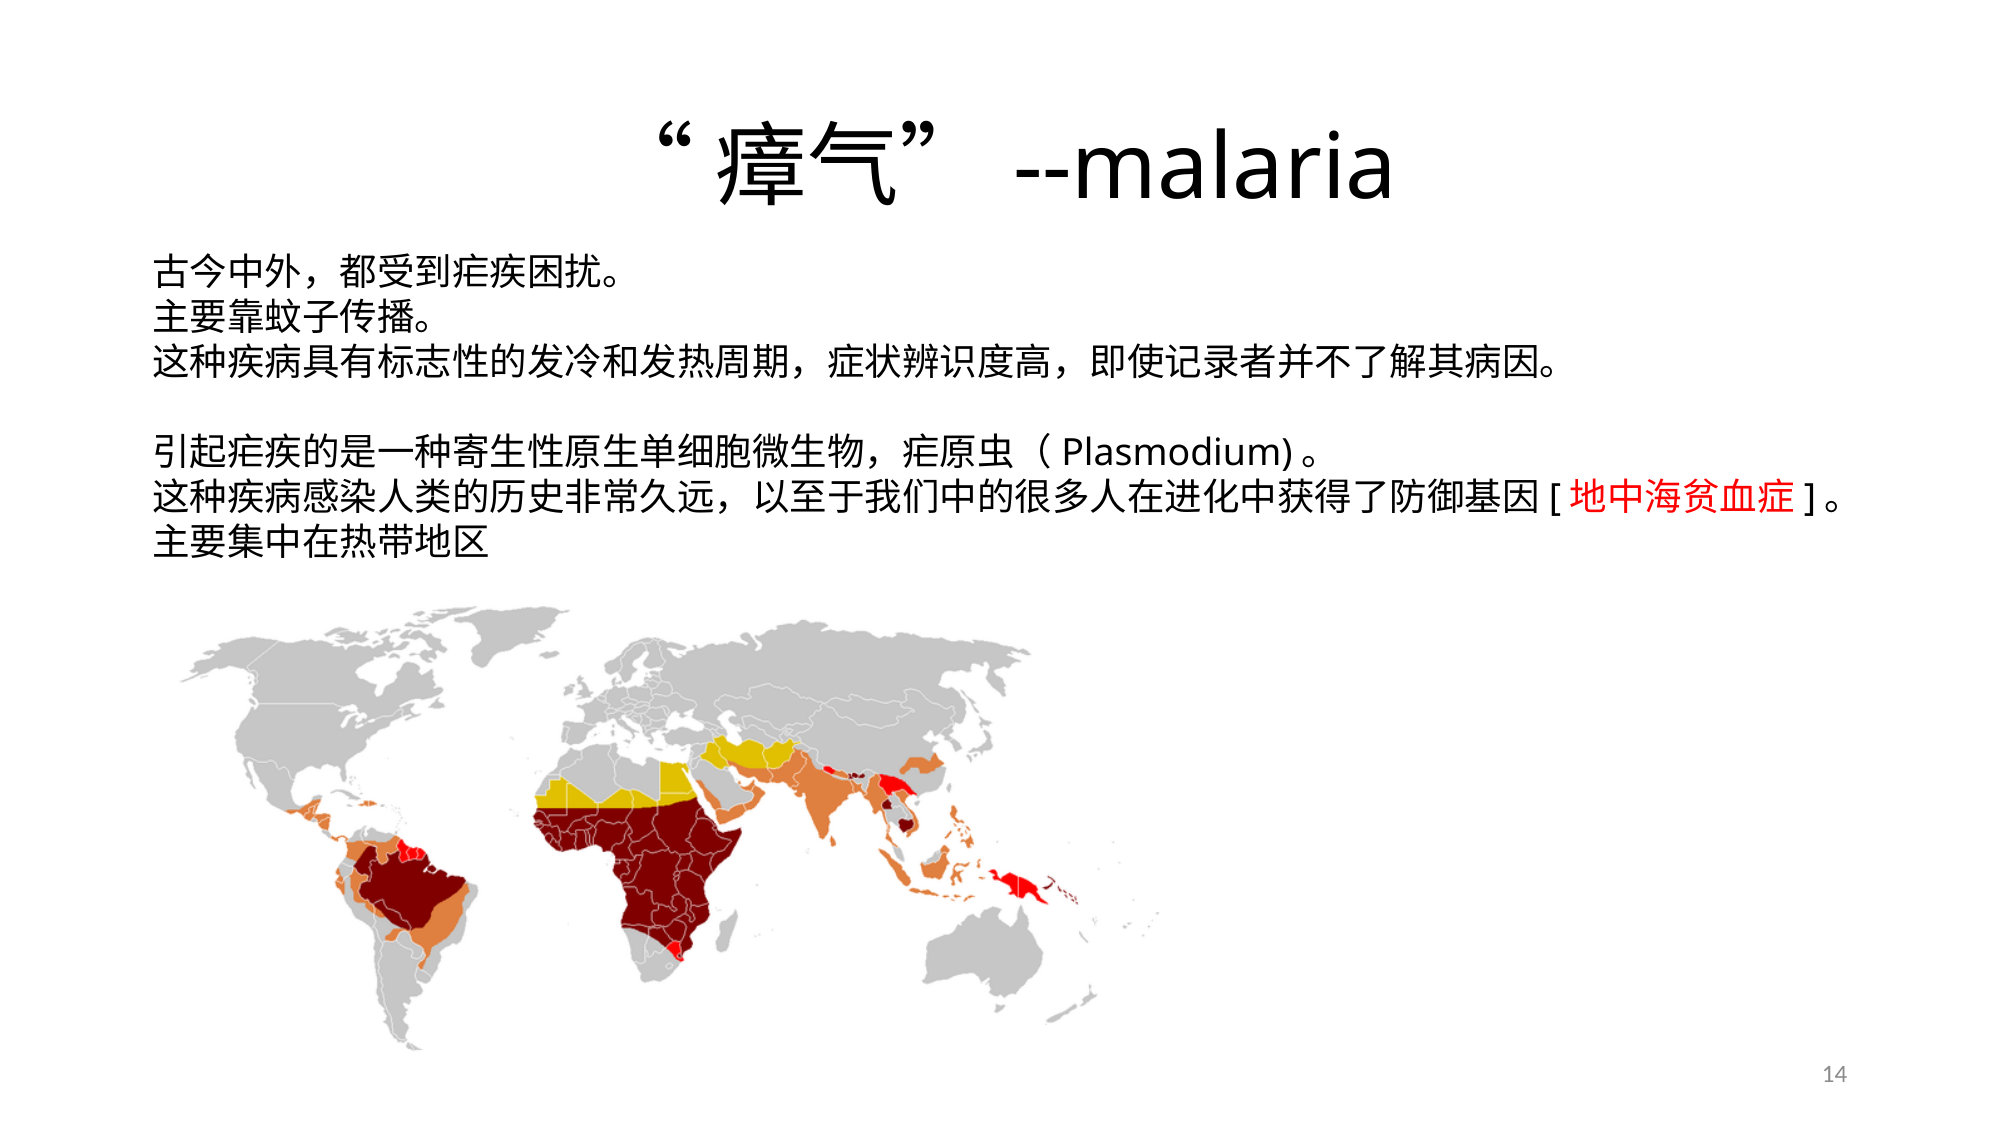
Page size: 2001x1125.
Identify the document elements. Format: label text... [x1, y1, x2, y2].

slide_number 14 [1412, 1042, 1863, 1103]
text_box 古今中外，都受到疟疾困扰。 主要靠蚊子传播。 这种疾病具有标志性的发冷和发热周期，症状辨识度高，即使记录者并不了解其病因。 引起疟疾的是一种寄生性原生单细胞微生物，疟原虫（Plasmodium)。 这种疾病感染人类的历史非常久远，以至于我们中的很多人在进化中获得了防御基因[地中海贫血症]。 主要集中在热带地区 [137, 240, 1922, 571]
title “瘴气”--malaria [137, 59, 1863, 240]
picture [174, 600, 1177, 1064]
